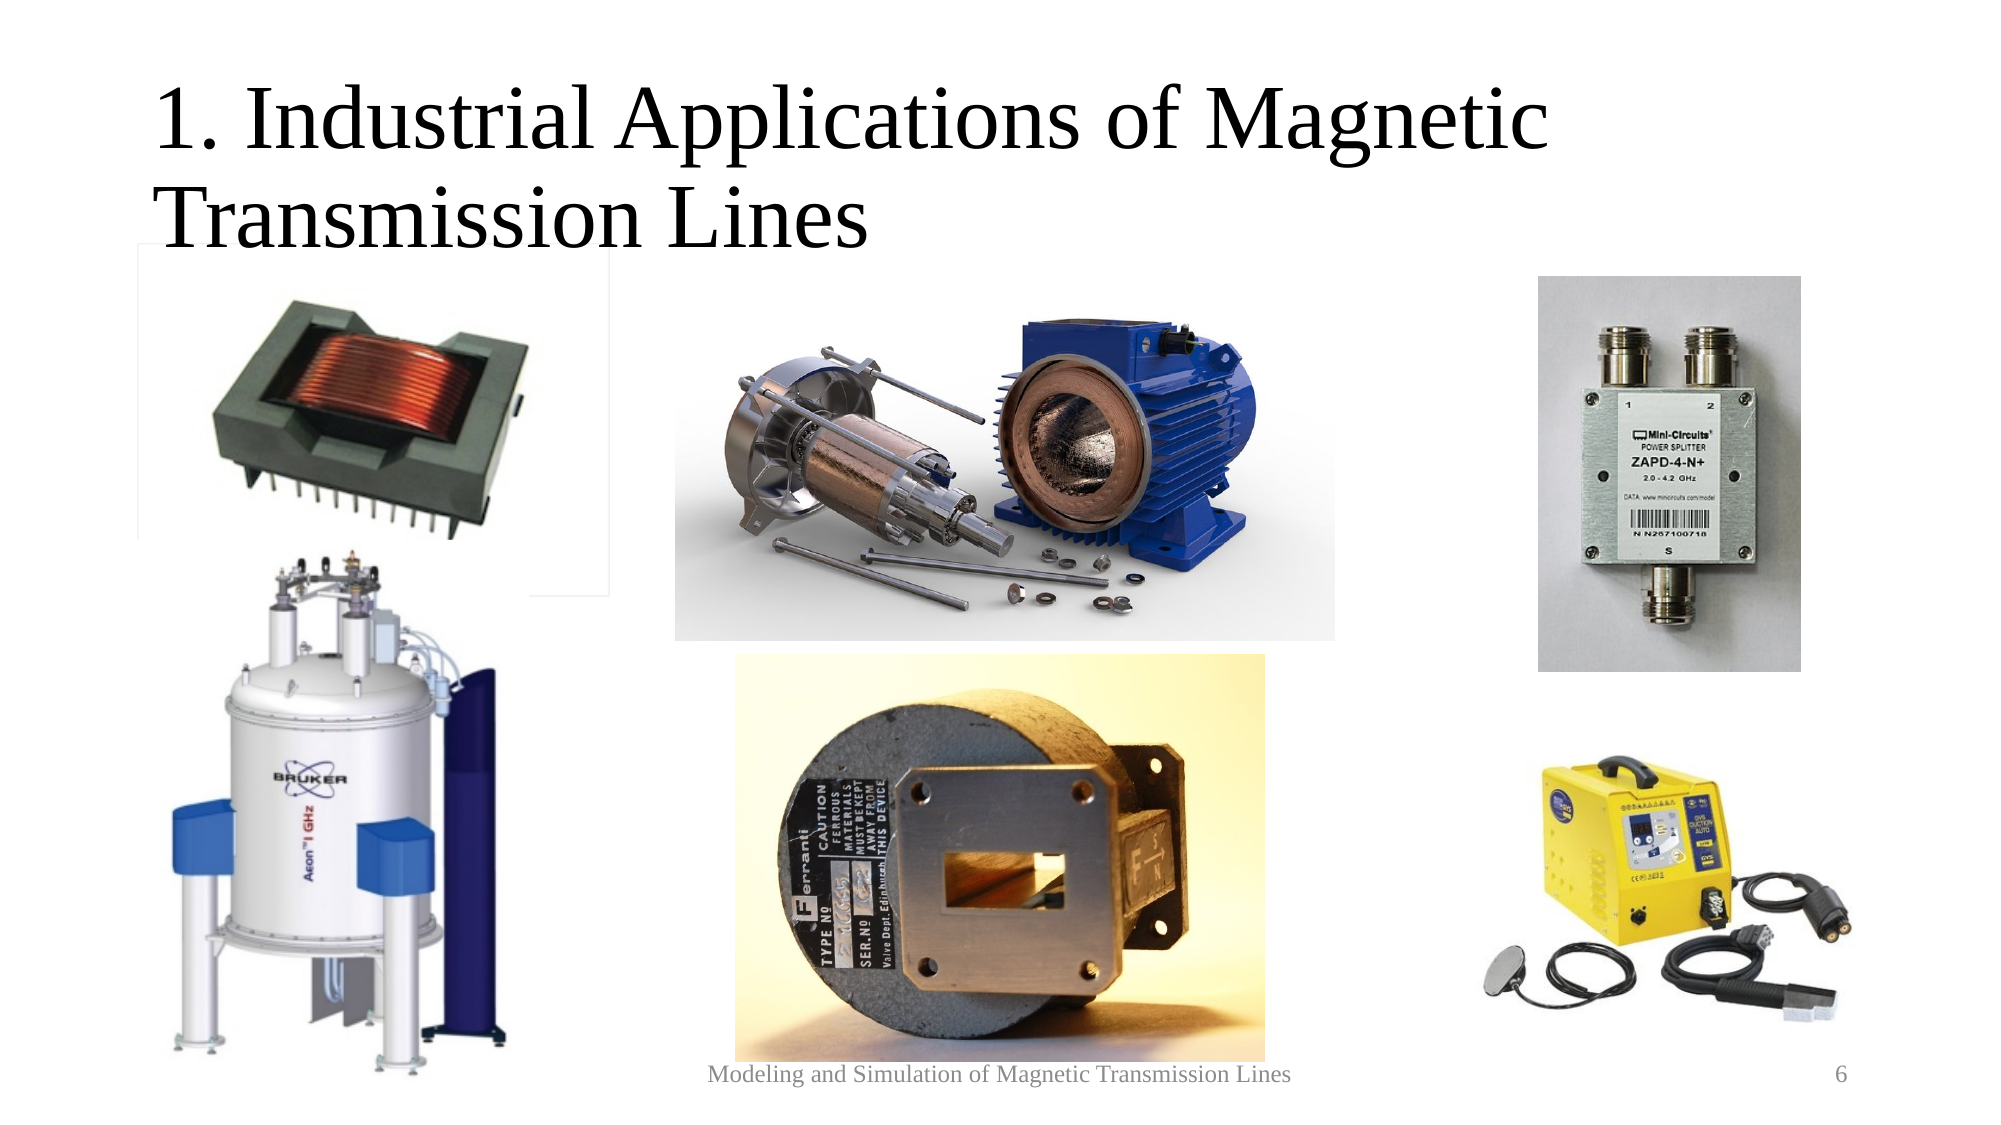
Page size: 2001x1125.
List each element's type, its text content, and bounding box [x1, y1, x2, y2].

footer Modeling and Simulation of Magnetic Transmission Lines [662, 1042, 1338, 1103]
picture [675, 277, 1335, 641]
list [137, 243, 610, 597]
title 1. Industrial Applications of Magnetic Transmission Lines [137, 59, 1863, 278]
picture [137, 540, 529, 1083]
slide_number 6 [1412, 1042, 1863, 1103]
picture [1476, 696, 1863, 1083]
picture [1538, 276, 1801, 672]
picture [735, 654, 1265, 1062]
